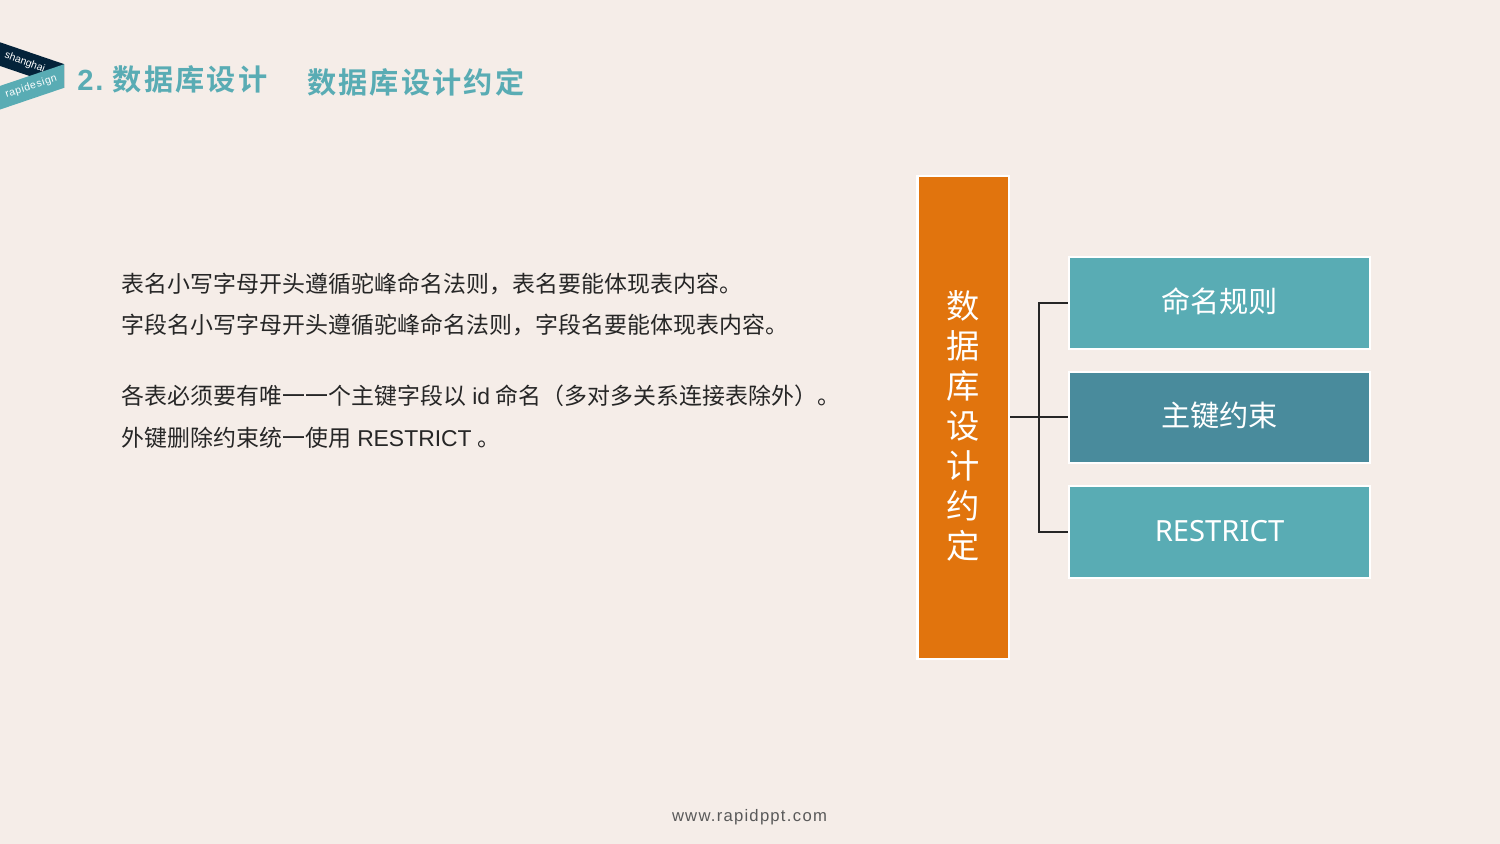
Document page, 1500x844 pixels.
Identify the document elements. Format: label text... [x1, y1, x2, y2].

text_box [64, 53, 542, 108]
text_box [781, 176, 1500, 659]
text_box 表名小写字母开头遵循驼峰命名法则，表名要能体现表内容。 字段名小写字母开头遵循驼峰命名法则，字段名要能体现表内容。 [107, 248, 781, 346]
text_box 各表必须要有唯一一个主键字段以id命名（多对多关系连接表除外）。 外键删除约束统一使用RESTRICT。 [107, 360, 781, 458]
text_box www.rapidppt.com [657, 797, 843, 833]
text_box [0, 43, 66, 108]
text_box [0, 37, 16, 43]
